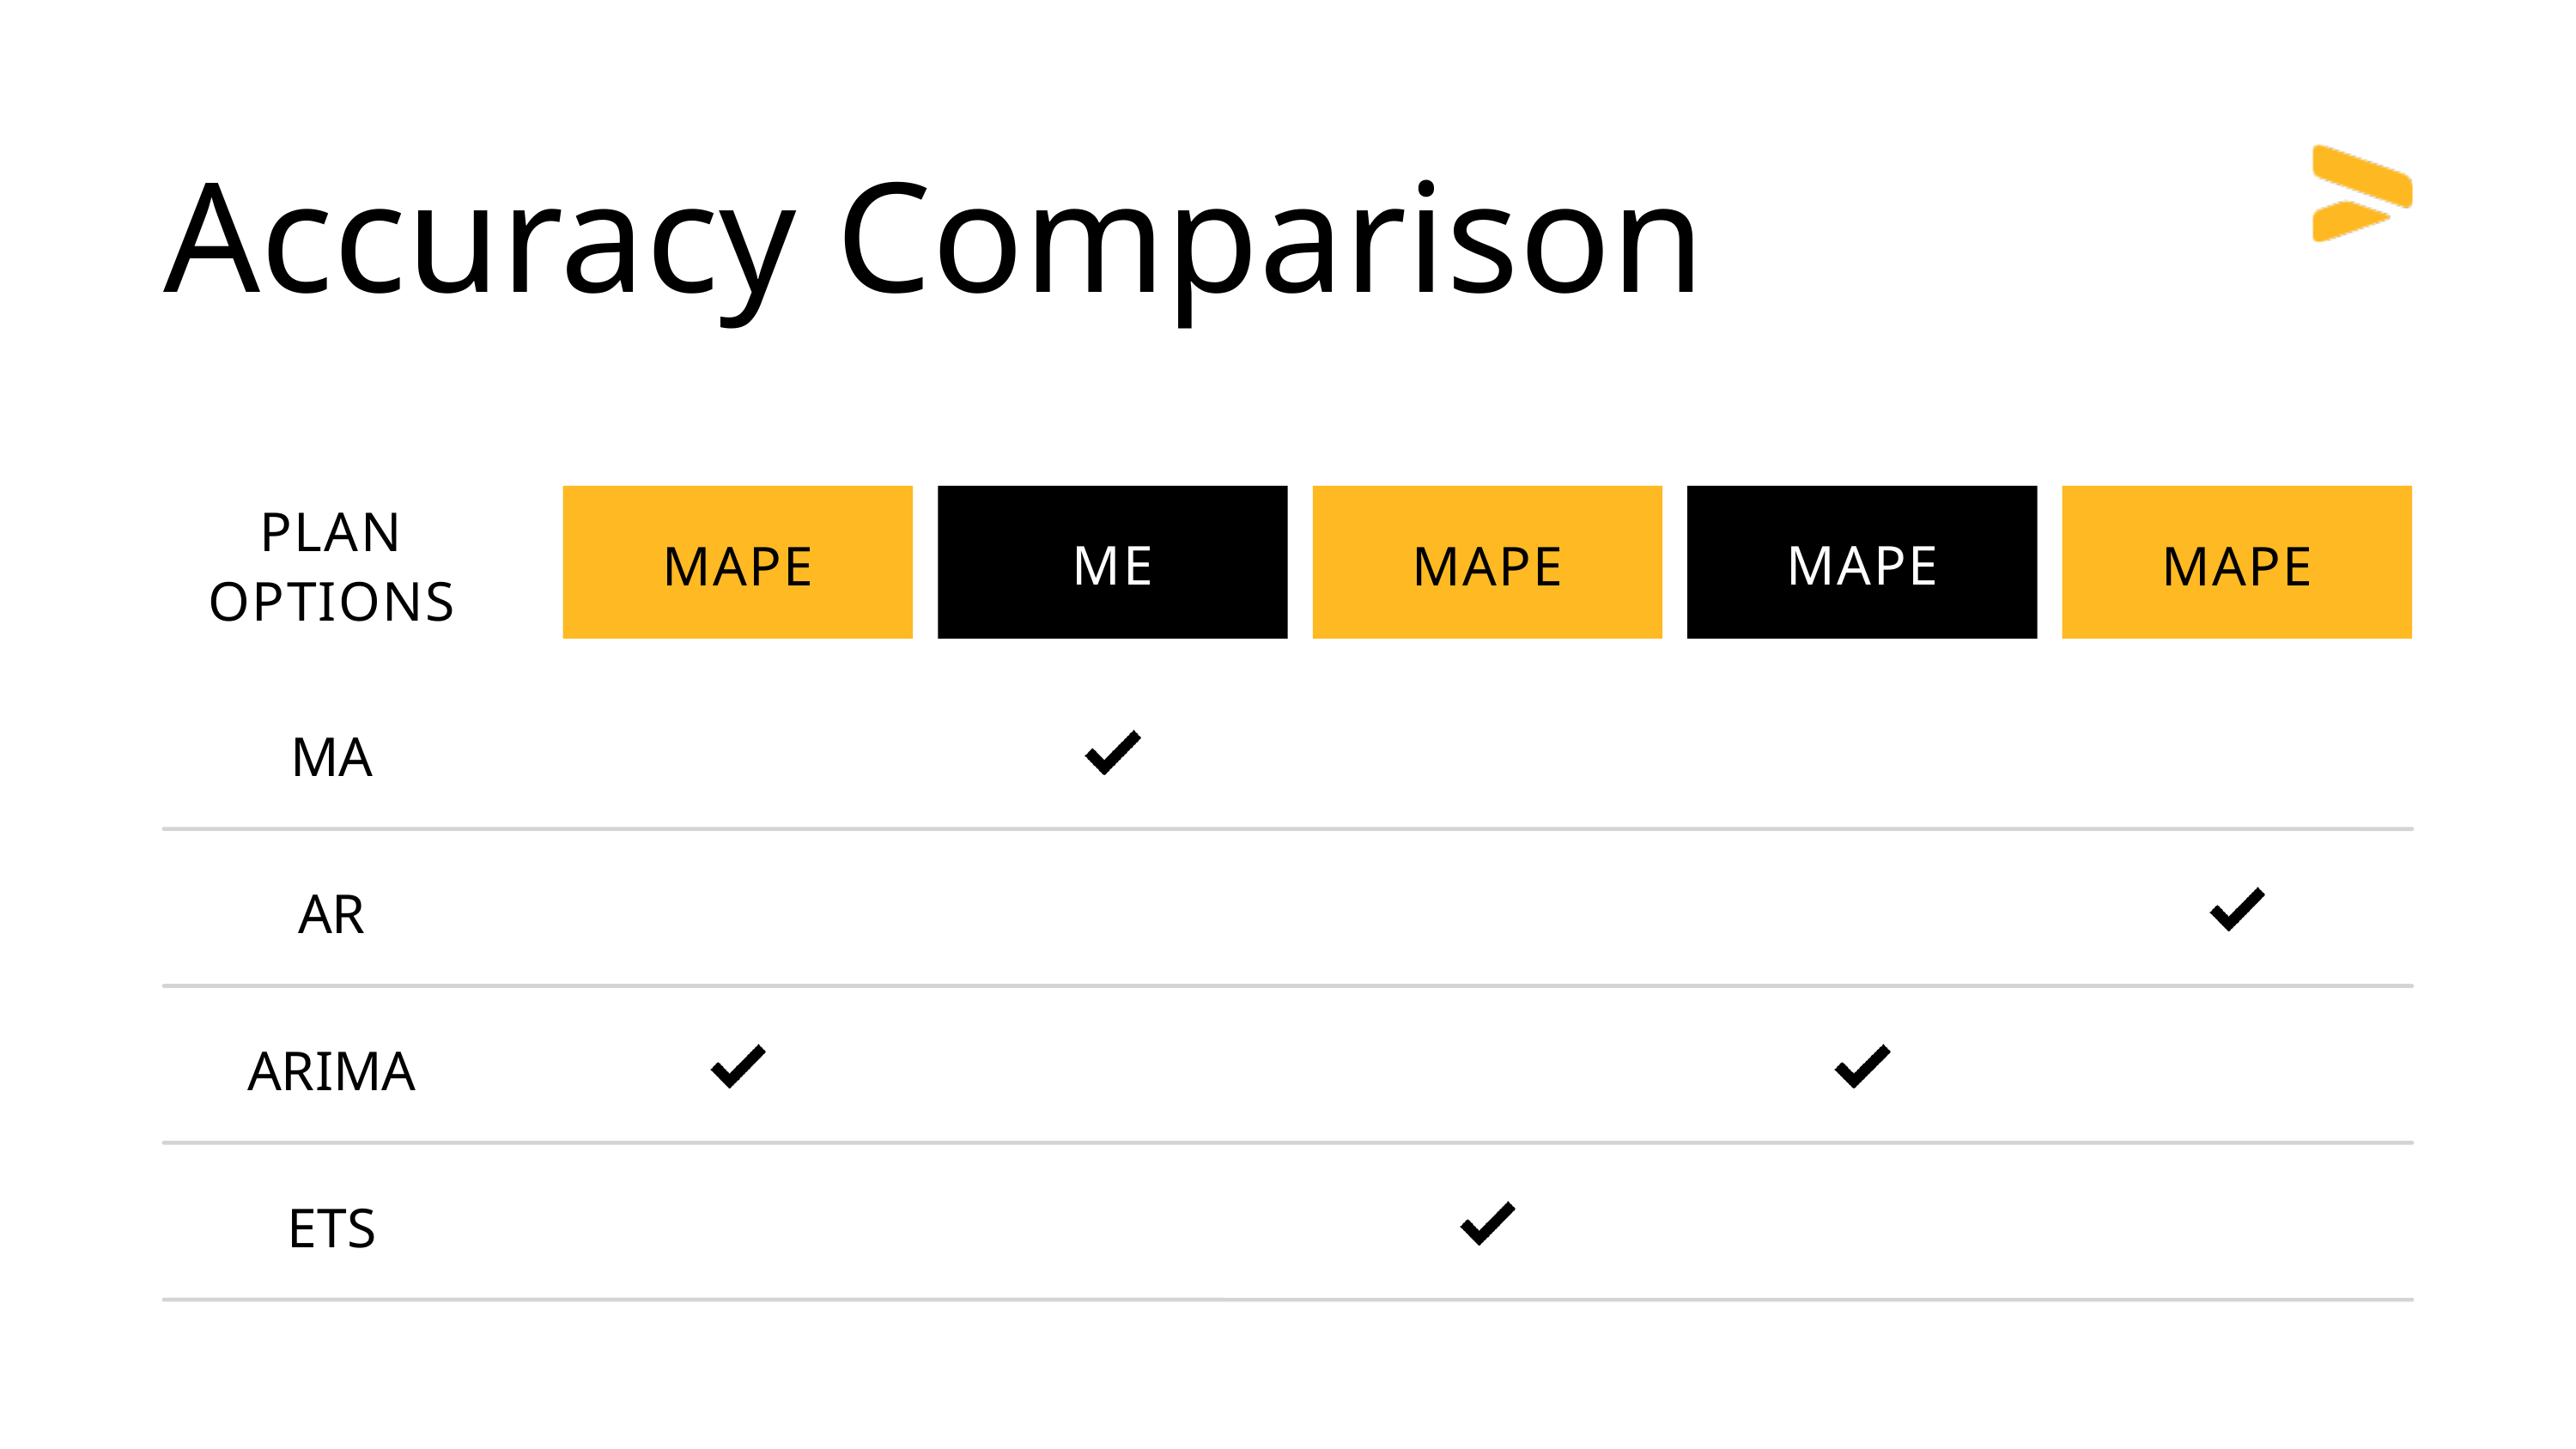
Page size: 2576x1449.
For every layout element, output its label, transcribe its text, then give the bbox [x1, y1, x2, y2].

text_box AR [163, 869, 501, 944]
text_box PLAN OPTIONS [182, 492, 483, 632]
picture [1459, 1201, 1516, 1246]
text_box [1312, 485, 1663, 639]
text_box [938, 485, 1288, 639]
text_box ME [963, 525, 1263, 596]
picture [709, 1044, 767, 1088]
text_box [2062, 485, 2413, 639]
text_box MA [163, 712, 501, 788]
text_box ETS [163, 1183, 501, 1258]
picture [1834, 1044, 1891, 1088]
text_box MAPE [2087, 526, 2388, 597]
text_box MAPE [1337, 526, 1638, 597]
picture [2208, 887, 2265, 932]
picture [1084, 730, 1141, 775]
text_box [562, 485, 914, 639]
text_box [1687, 485, 2038, 639]
text_box Accuracy Comparison [163, 155, 2088, 324]
text_box ARIMA [163, 1026, 501, 1101]
text_box MAPE [1712, 525, 2013, 596]
text_box MAPE [587, 526, 889, 597]
picture [2313, 143, 2412, 244]
